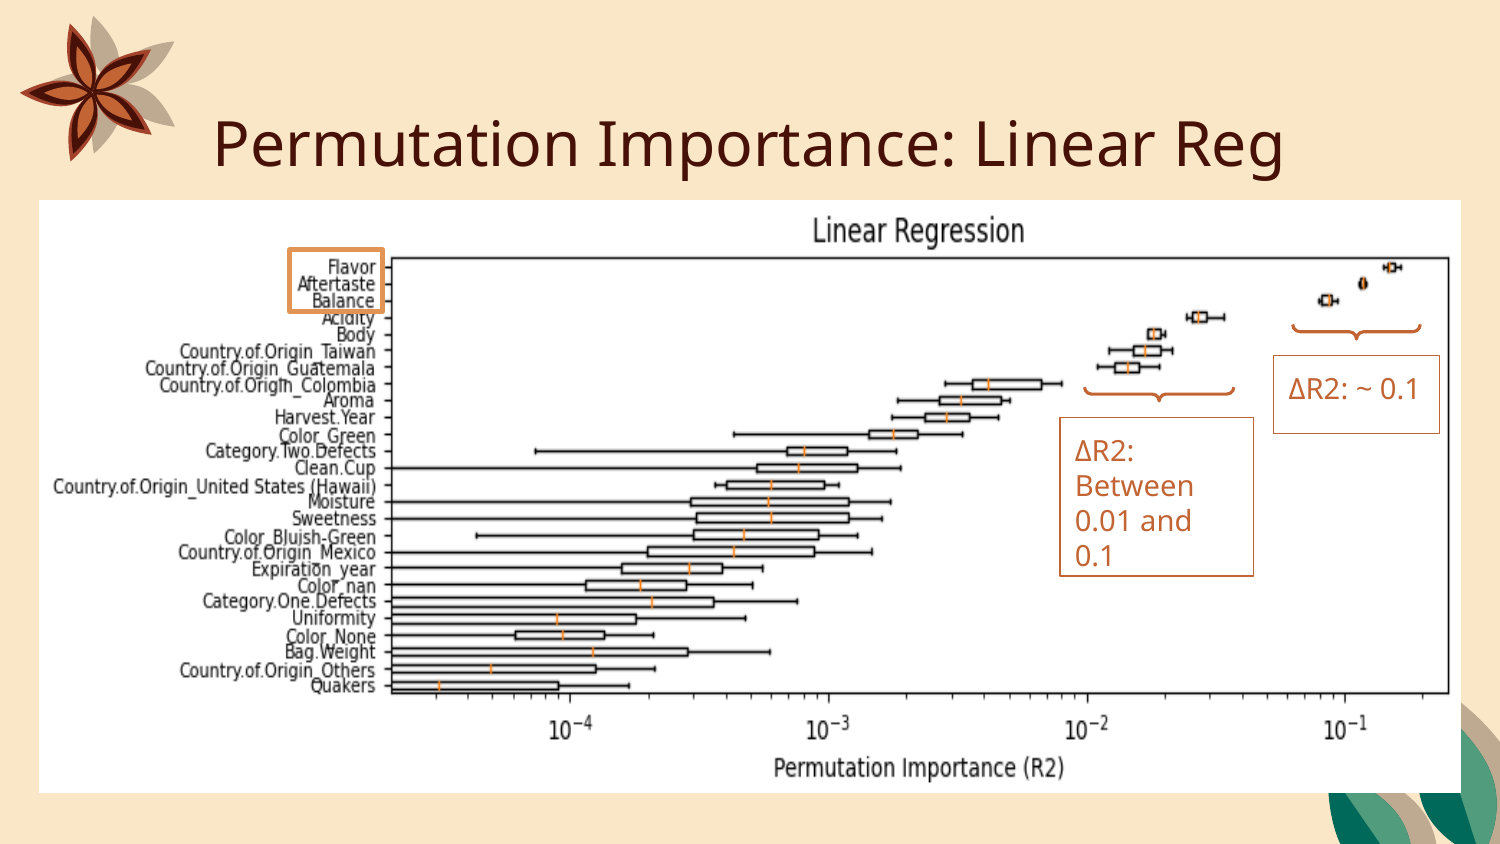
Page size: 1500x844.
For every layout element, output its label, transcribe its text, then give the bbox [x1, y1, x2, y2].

title Permutation Importance: Linear Reg [118, 88, 1382, 167]
picture [38, 200, 1462, 793]
